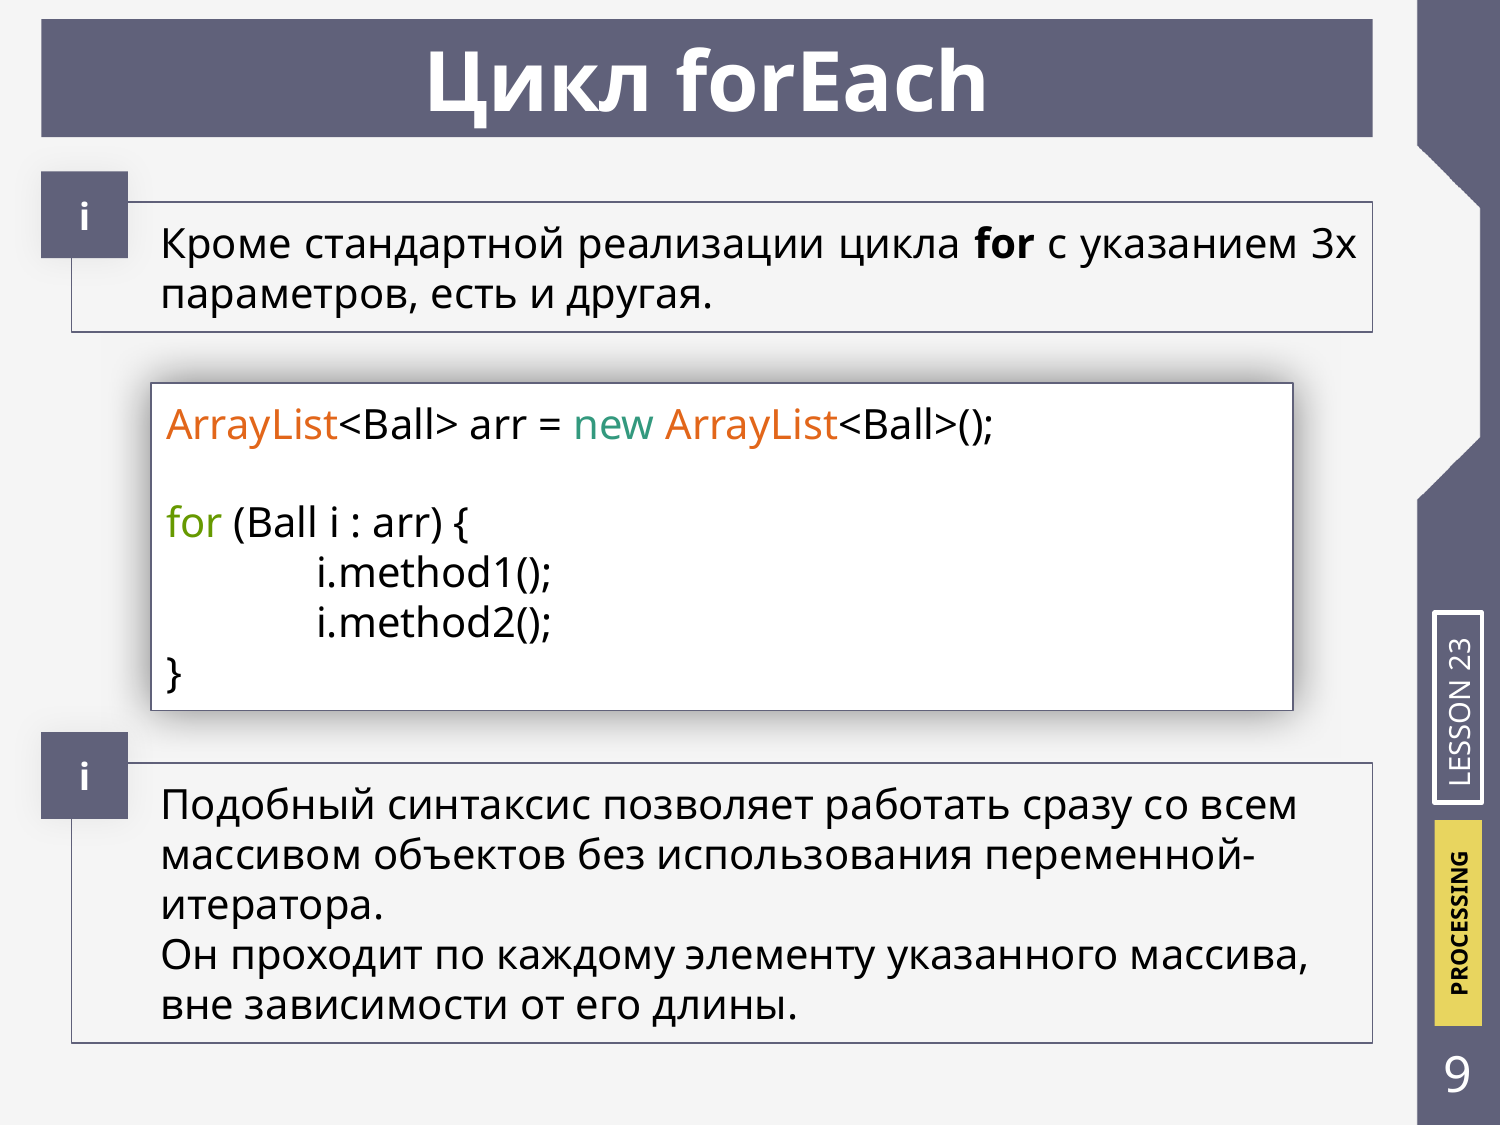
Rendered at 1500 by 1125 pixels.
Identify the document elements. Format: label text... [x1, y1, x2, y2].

text_box Цикл forEach [41, 19, 1373, 138]
list LESSON 23 [1432, 610, 1484, 805]
slide_number ‹#› [1401, 1029, 1500, 1125]
text_box і [41, 171, 128, 259]
picture [0, 0, 1500, 1125]
text_box і [41, 732, 128, 819]
text_box Подобный синтаксис позволяет работать сразу со всем массивом объектов без использования переменной-итератора. Он проходит по каждому элементу указанного массива, вне зависимости от его длины. [71, 763, 1373, 1044]
text_box ArrayList<Ball> arr = new ArrayList<Ball>(); for (Ball i : arr) { i.method1(); i.method2(); } [151, 382, 1294, 711]
text_box Кроме стандартной реализации цикла for с указанием 3х параметров, есть и другая. [71, 202, 1373, 333]
